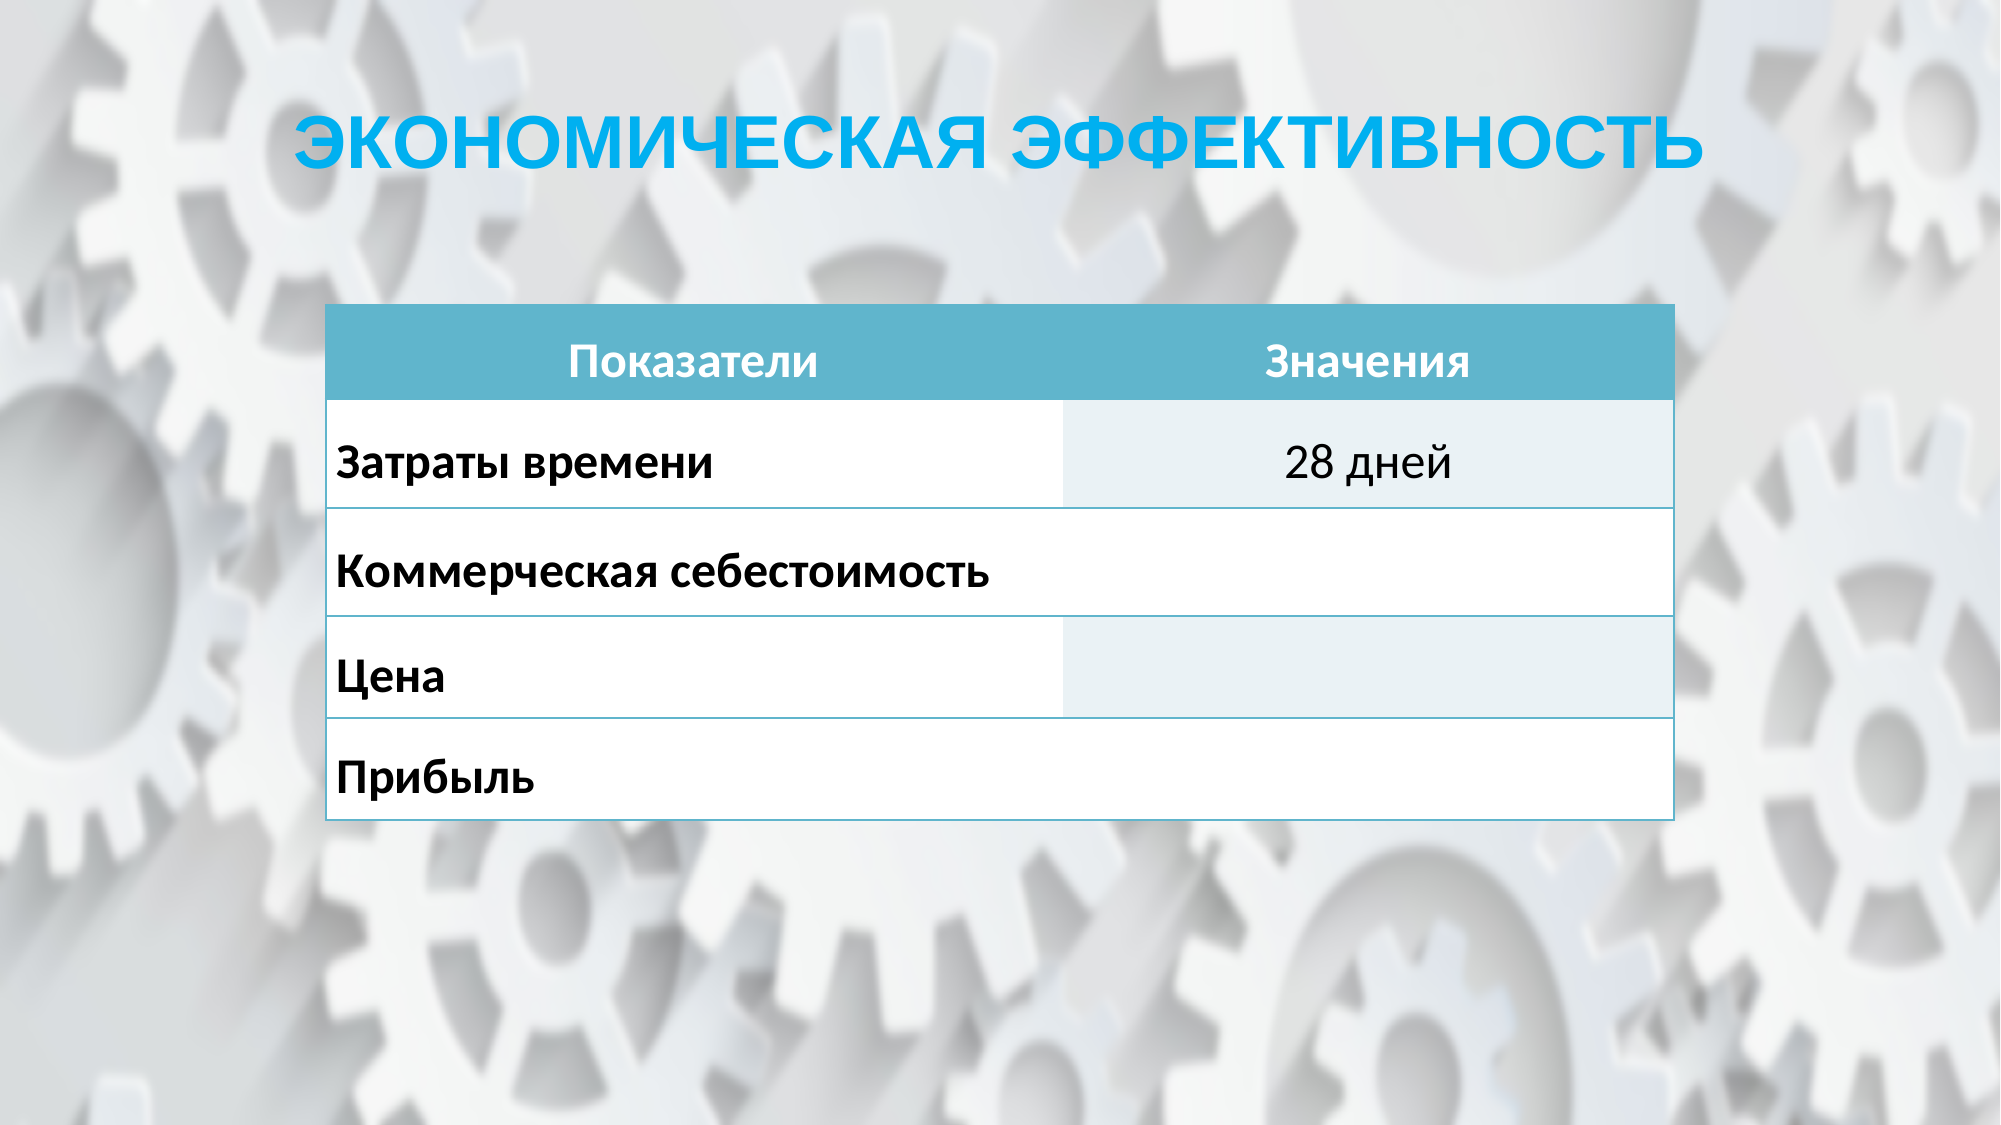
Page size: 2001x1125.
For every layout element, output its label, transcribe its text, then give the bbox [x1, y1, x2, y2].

picture [0, 0, 2001, 1125]
text_box Экономическая эффективность [31, 37, 1969, 239]
